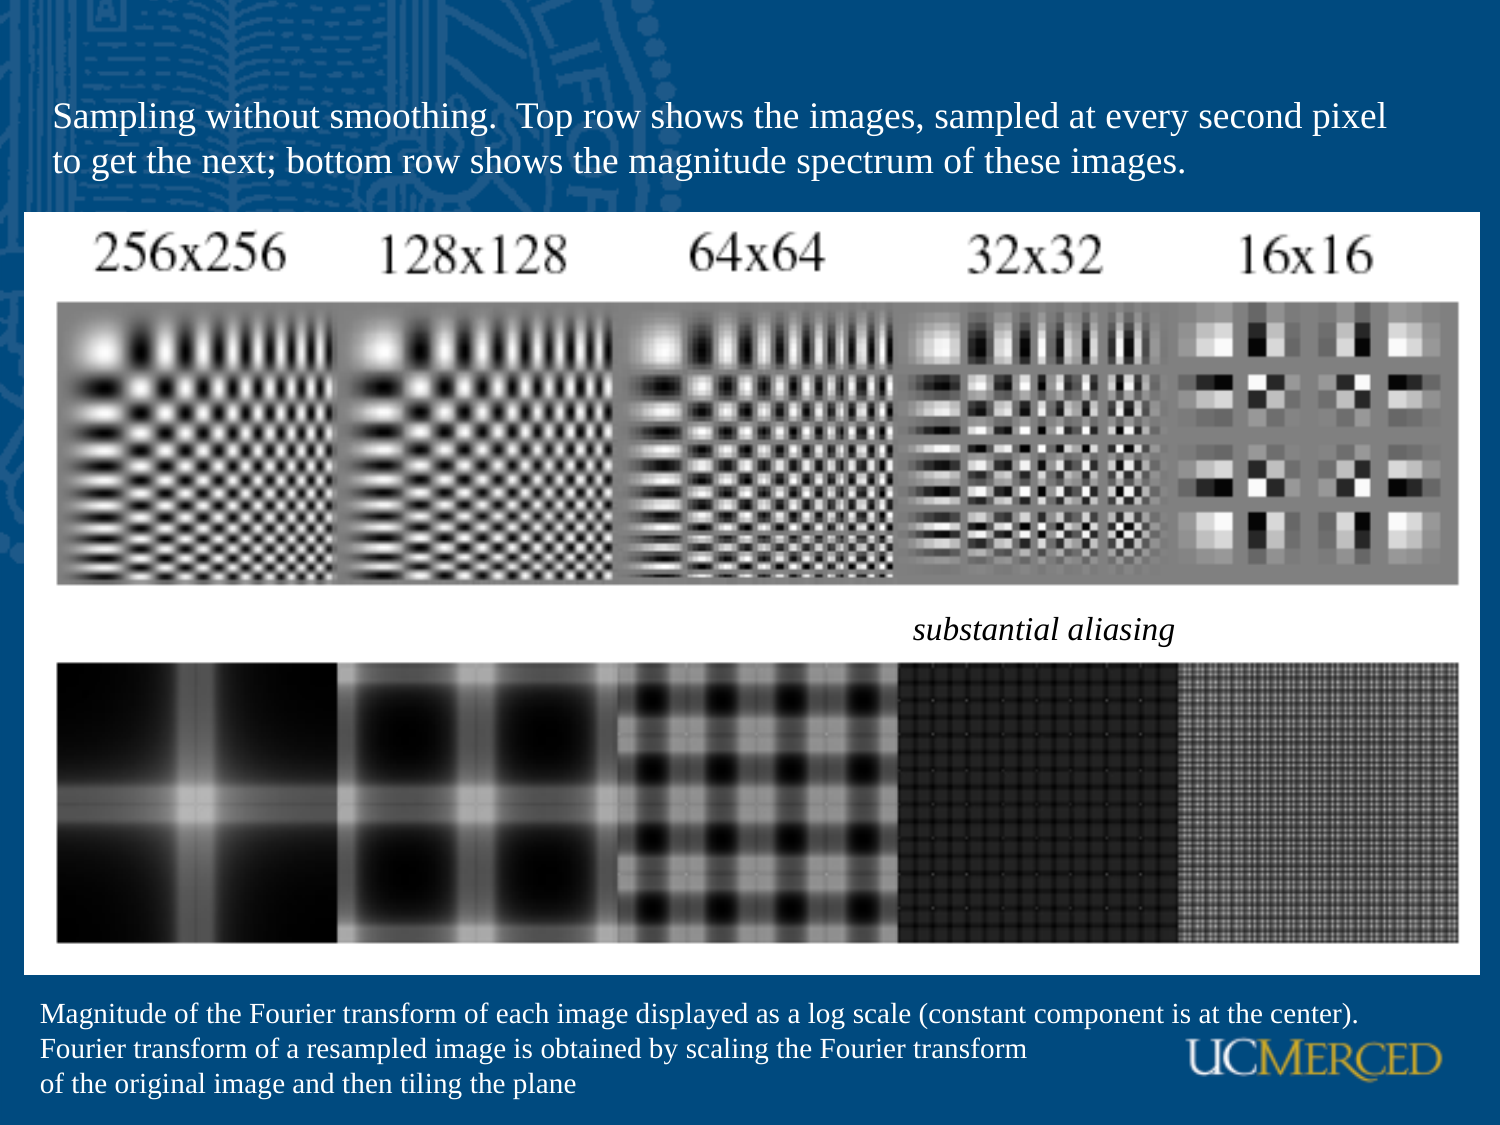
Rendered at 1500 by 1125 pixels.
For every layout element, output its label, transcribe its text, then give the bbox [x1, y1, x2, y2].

text_box Magnitude of the Fourier transform of each image displayed as a log scale (constant component is at the center). Fourier transform of a resampled image is obtained by scaling the Fourier transform of the original image and then tiling the plane [24, 987, 1400, 1108]
picture [0, 0, 1500, 1125]
text_box Sampling without smoothing. Top row shows the images, sampled at every second pixel to get the next; bottom row shows the magnitude spectrum of these images. [37, 83, 1438, 189]
